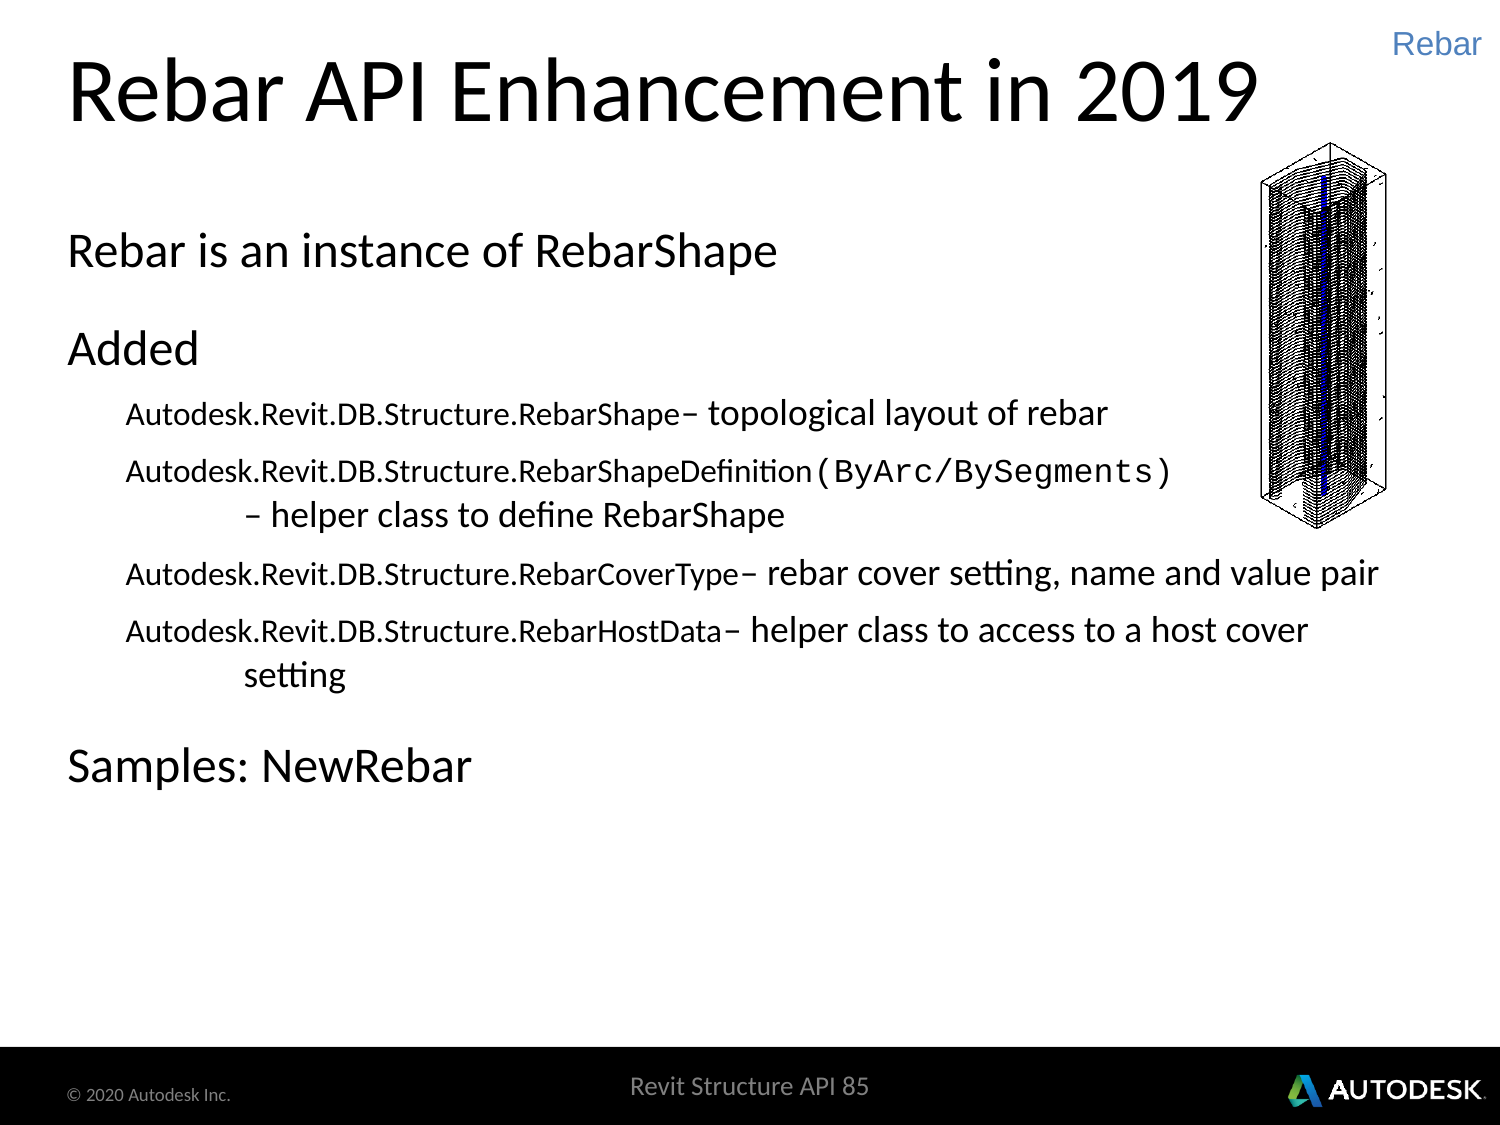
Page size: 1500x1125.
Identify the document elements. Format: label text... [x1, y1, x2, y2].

picture [0, 1046, 1500, 1125]
picture [1253, 140, 1390, 533]
title Rebar API Enhancement in 2019 [52, 22, 1500, 210]
text_box Rebar [1151, 22, 1483, 63]
list Rebar is an instance of RebarShape Added Autodesk.Revit.DB.Structure.RebarShape– topological layout of rebar Autodesk.Revit.DB.Structure.RebarShapeDefinition(ByArc/BySegments) – helper class to define RebarShape Autodesk.Revit.DB.Structure.RebarCoverType– rebar cover setting, name and value pair Autodesk.Revit.DB.Structure.RebarHostData– helper class to access to a host cover setting Samples: NewRebar [52, 209, 1418, 973]
